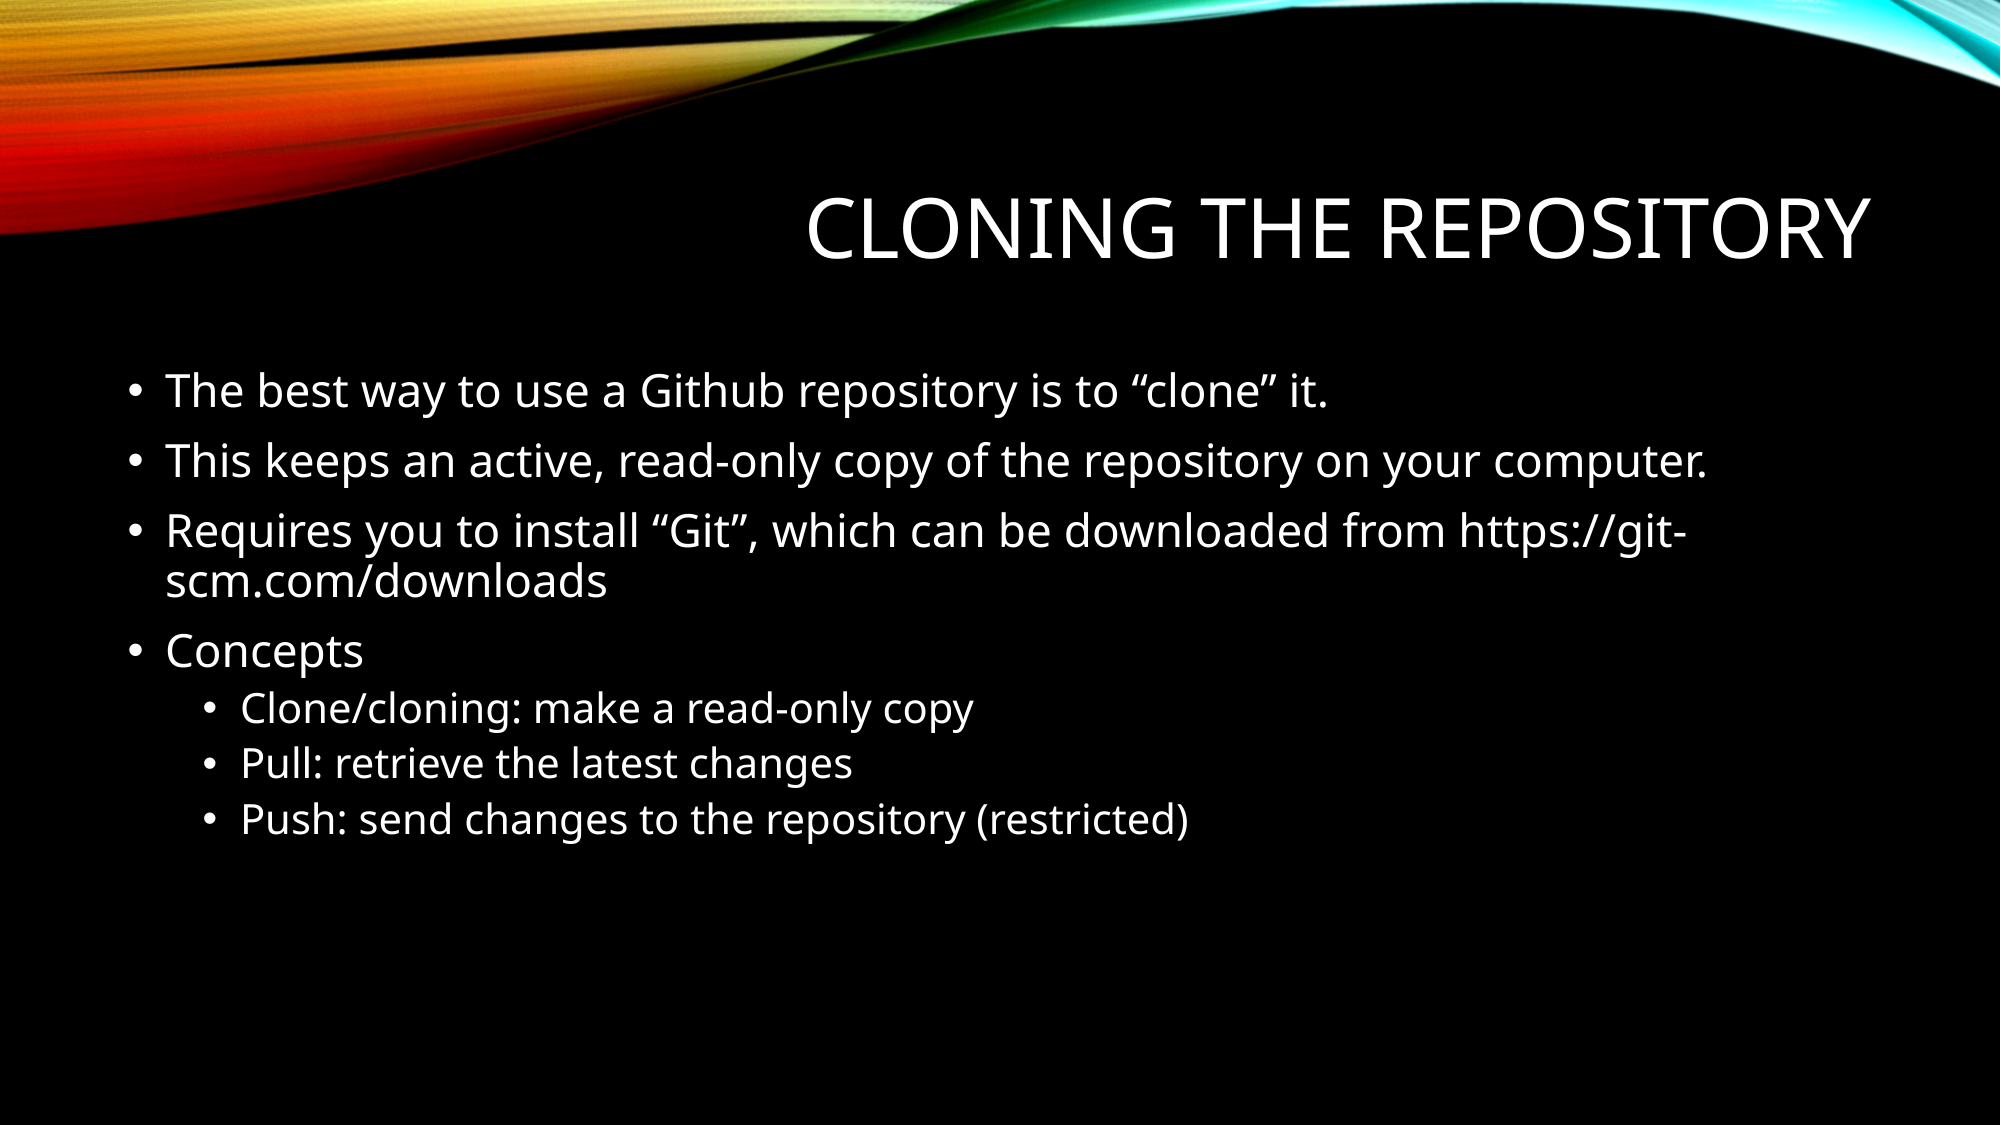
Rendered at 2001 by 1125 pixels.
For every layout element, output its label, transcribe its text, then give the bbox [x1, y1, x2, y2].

picture [0, 0, 2000, 237]
title Cloning the repository [474, 125, 1888, 338]
list The best way to use a Github repository is to “clone” it. This keeps an active, read-only copy of the repository on your computer. Requires you to install “Git”, which can be downloaded from https://git-scm.com/downloads Concepts Clone/cloning: make a read-only copy Pull: retrieve the latest changes Push: send changes to the repository (restricted) [112, 360, 1888, 1021]
